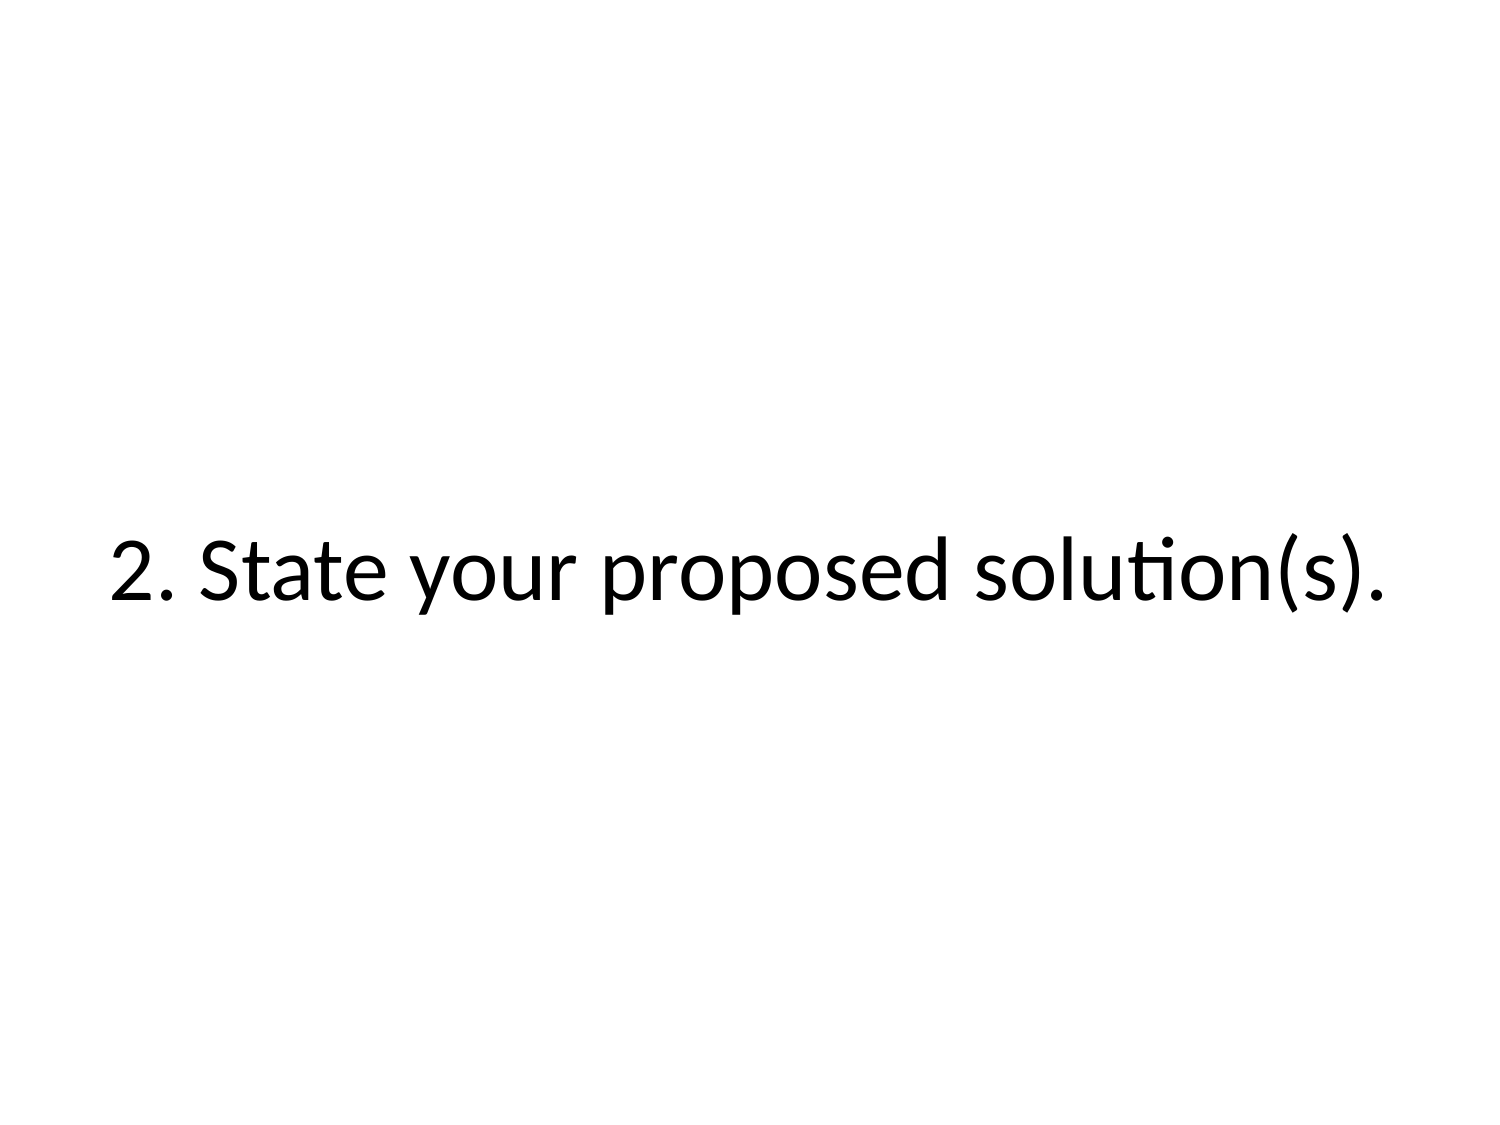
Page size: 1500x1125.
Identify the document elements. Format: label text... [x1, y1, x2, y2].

title 2. State your proposed solution(s). [75, 469, 1425, 657]
